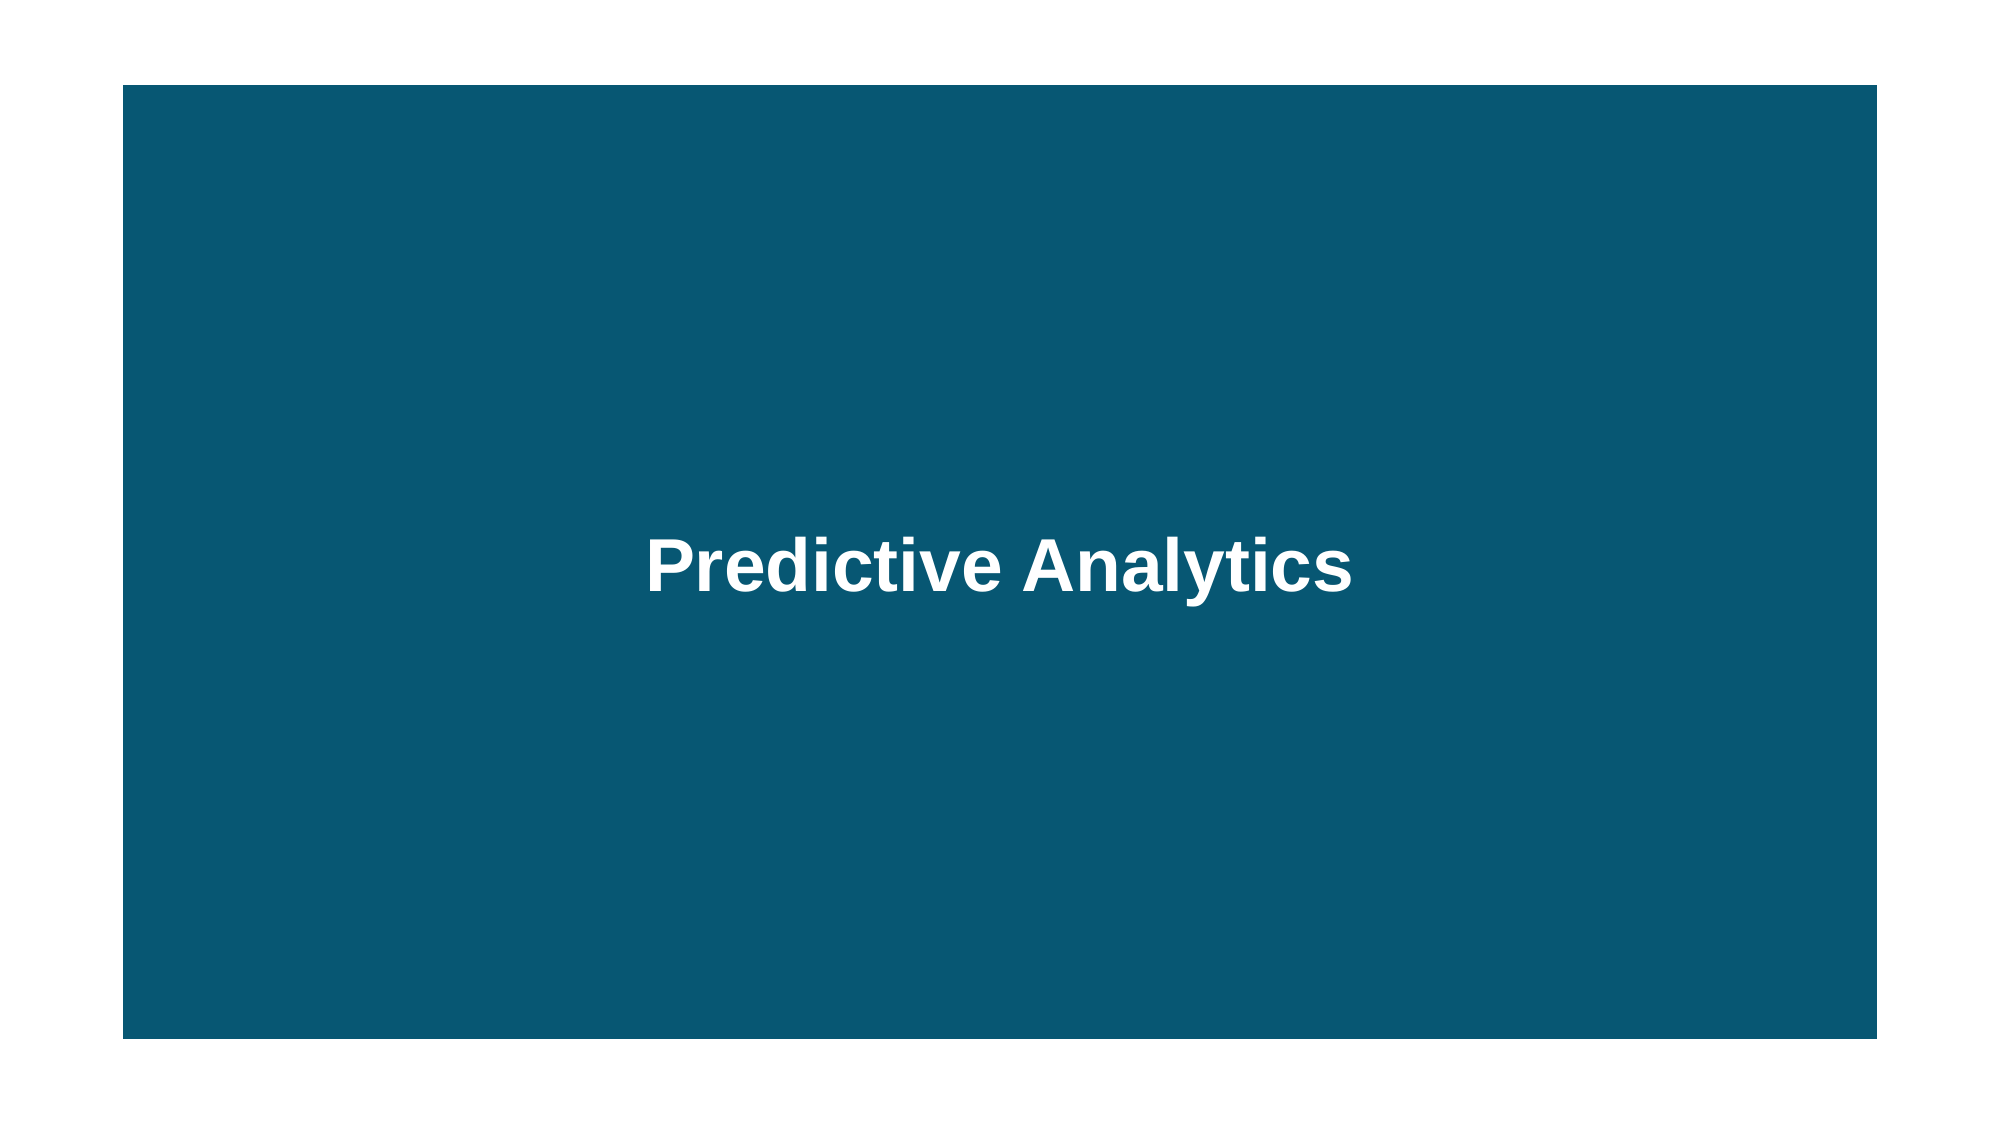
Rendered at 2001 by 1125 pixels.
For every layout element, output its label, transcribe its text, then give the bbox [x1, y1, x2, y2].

text_box Predictive Analytics [406, 509, 1594, 615]
text_box [123, 85, 1877, 1039]
